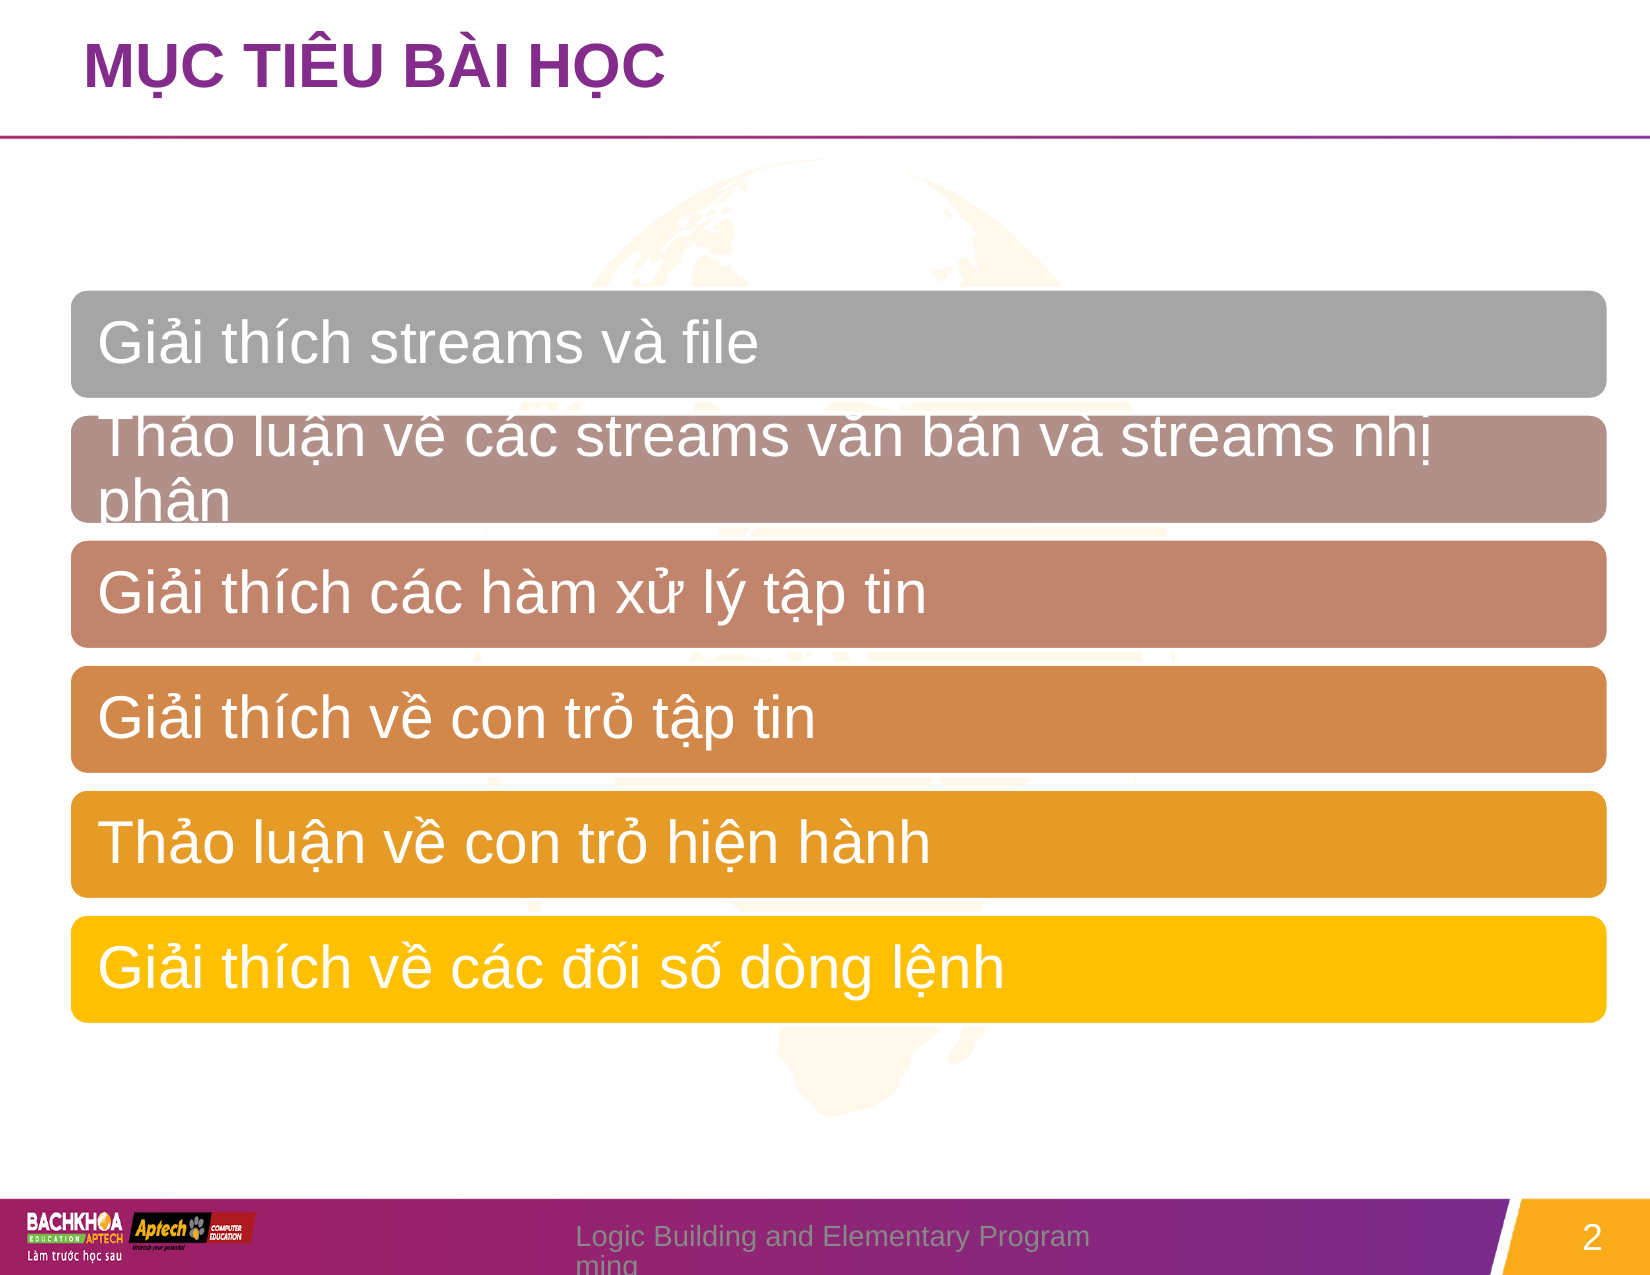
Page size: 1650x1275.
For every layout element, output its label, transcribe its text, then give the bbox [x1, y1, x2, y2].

title MỤC TIÊU BÀI HỌC [68, 0, 1609, 135]
picture [0, 0, 1650, 1275]
slide_number 2 [1534, 1201, 1650, 1270]
footer Logic Building and Elementary Programming [560, 1201, 1118, 1270]
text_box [68, 165, 1609, 1149]
